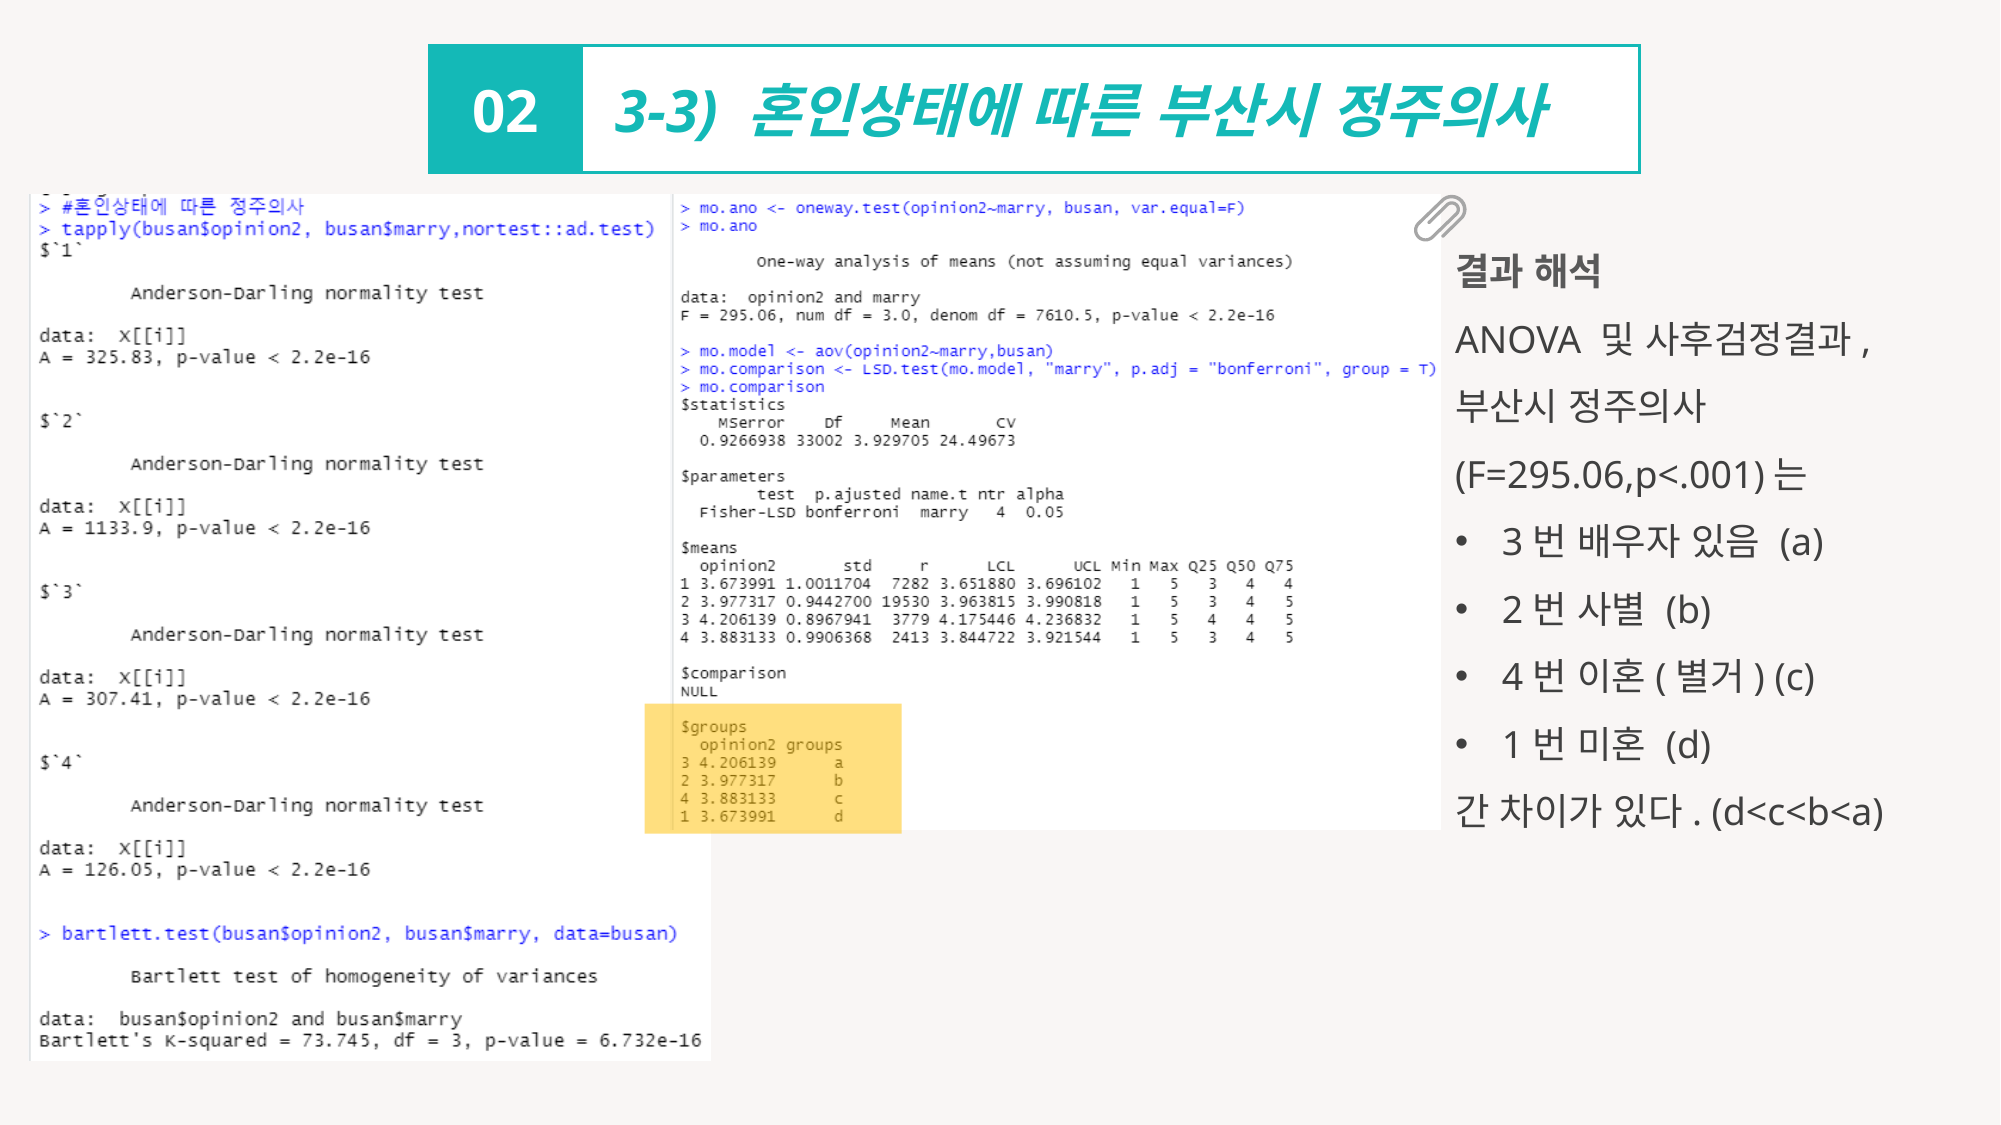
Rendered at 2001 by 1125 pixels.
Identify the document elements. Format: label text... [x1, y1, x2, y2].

text_box [711, 830, 902, 834]
text_box 결과 해석 ANOVA 및 사후검정결과, 부산시 정주의사(F=295.06,p<.001)는 3번 배우자 있음 (a) 2번 사별 (b) 4번 이혼(별거) (c) 1번 미혼 (d) 간 차이가 있다. (d<c<b<a) [1440, 218, 2000, 961]
text_box [1441, 194, 1467, 218]
picture [28, 194, 1441, 1061]
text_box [429, 45, 1640, 173]
